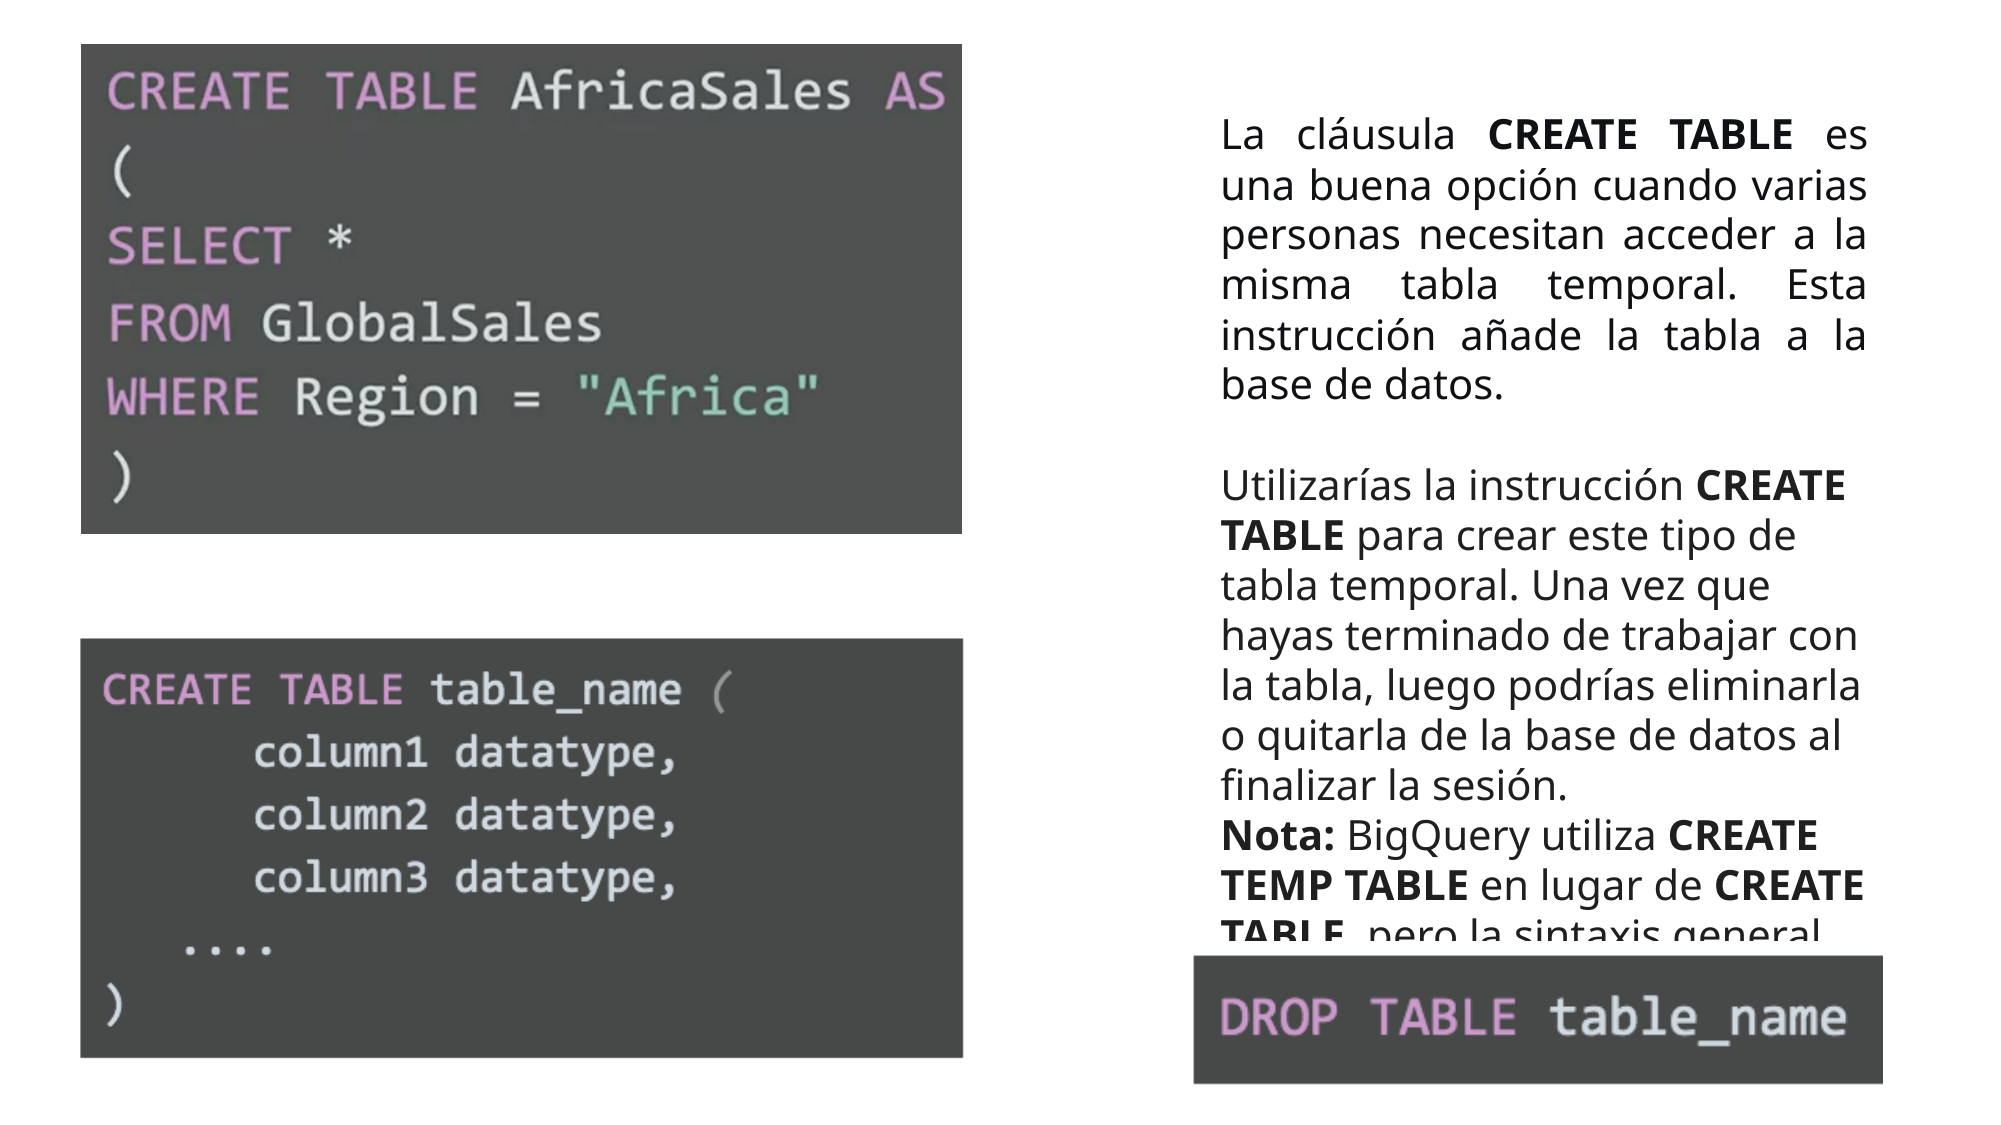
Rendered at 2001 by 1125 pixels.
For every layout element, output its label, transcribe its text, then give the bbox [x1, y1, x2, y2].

text_box La cláusula CREATE TABLE es una buena opción cuando varias personas necesitan acceder a la misma tabla temporal. Esta instrucción añade la tabla a la base de datos. Utilizarías la instrucción CREATE TABLE para crear este tipo de tabla temporal. Una vez que hayas terminado de trabajar con la tabla, luego podrías eliminarla o quitarla de la base de datos al finalizar la sesión. Nota: BigQuery utiliza CREATE TEMP TABLE en lugar de CREATE TABLE, pero la sintaxis general es la misma. [1205, 100, 1883, 941]
picture [80, 44, 962, 534]
picture [65, 620, 979, 1077]
picture [1183, 941, 1883, 1107]
